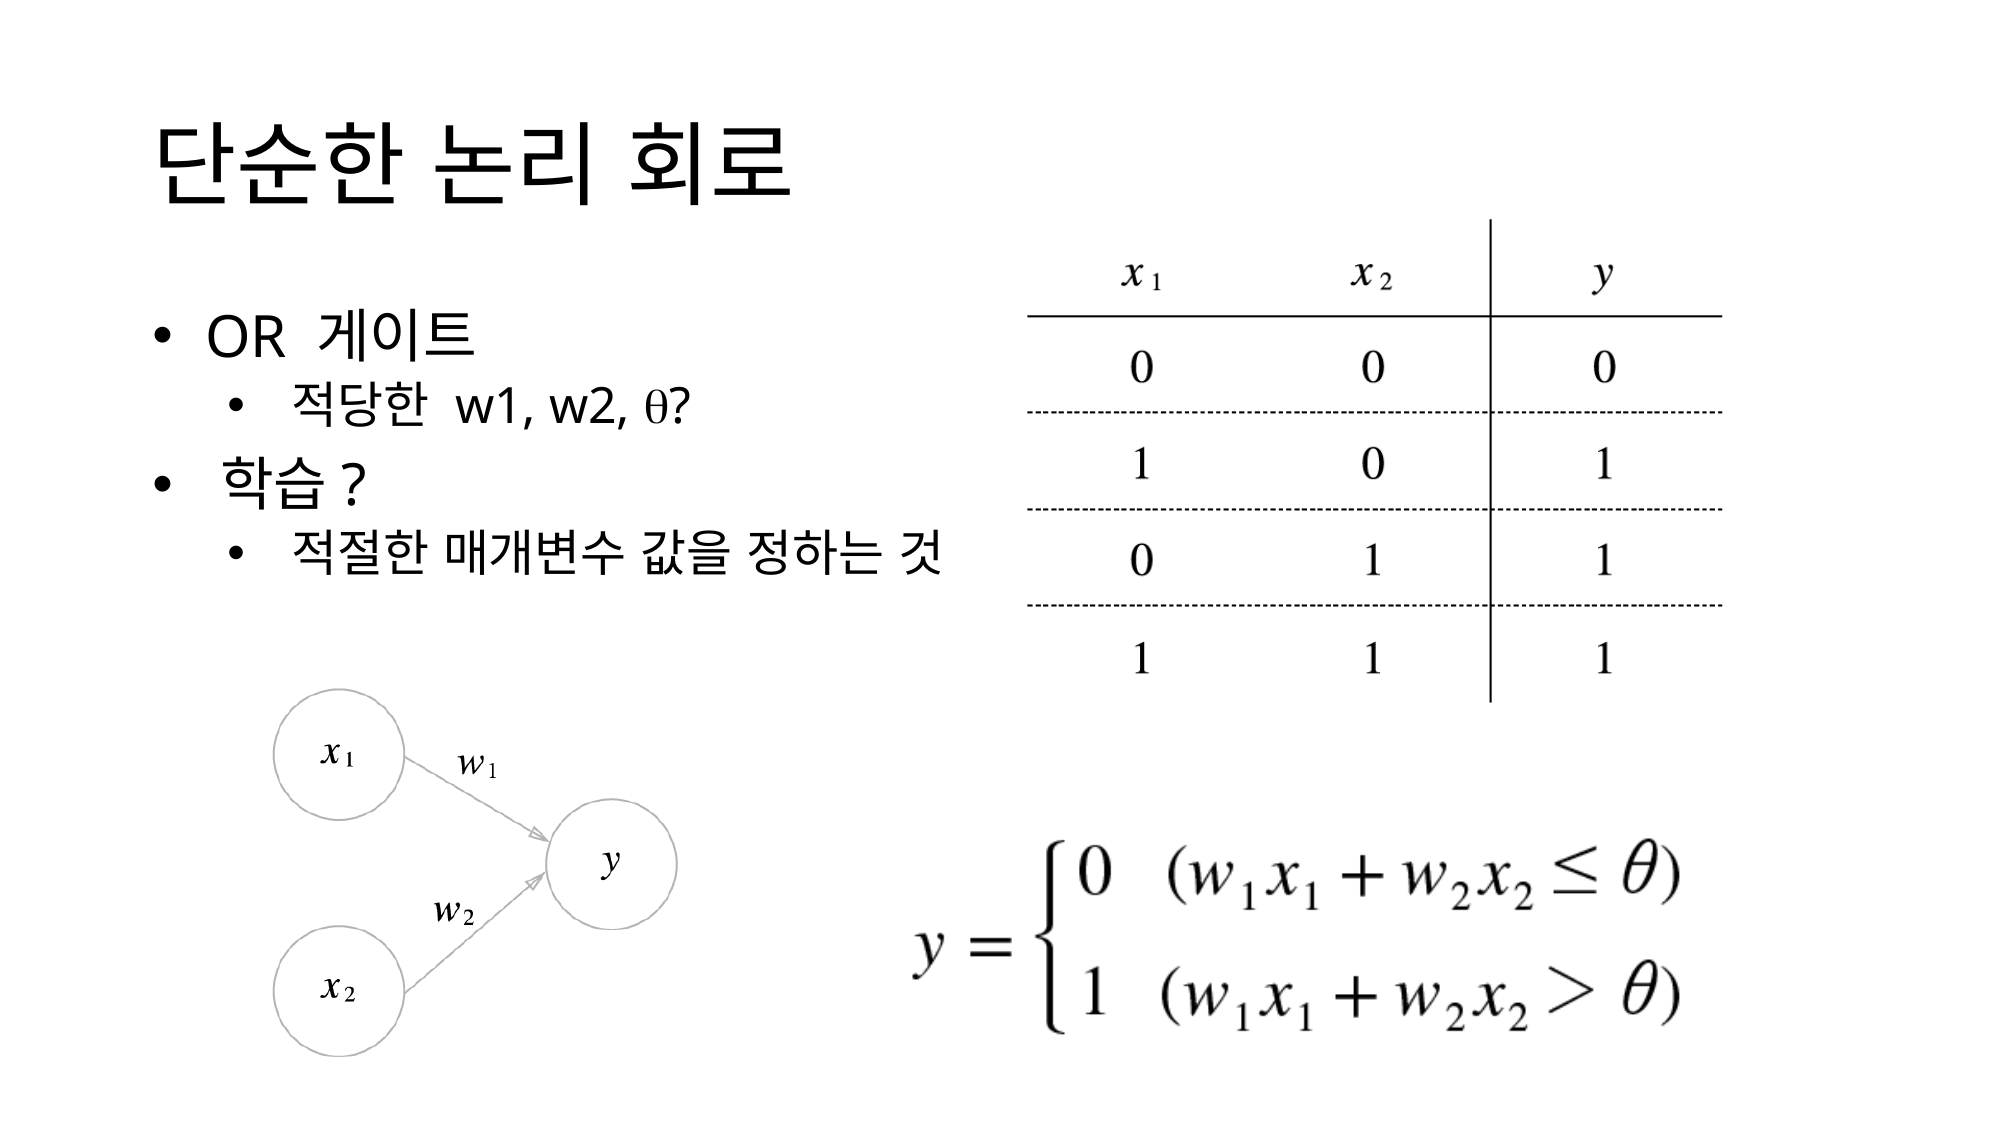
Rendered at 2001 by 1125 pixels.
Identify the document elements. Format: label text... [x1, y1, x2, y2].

picture [260, 676, 688, 1066]
picture [1018, 213, 1740, 712]
picture [892, 814, 1706, 1066]
title 단순한 논리 회로 [137, 59, 1863, 278]
list OR 게이트 적당한 w1, w2, ? 학습? 적절한 매개변수 값을 정하는 것 [137, 299, 1863, 1014]
